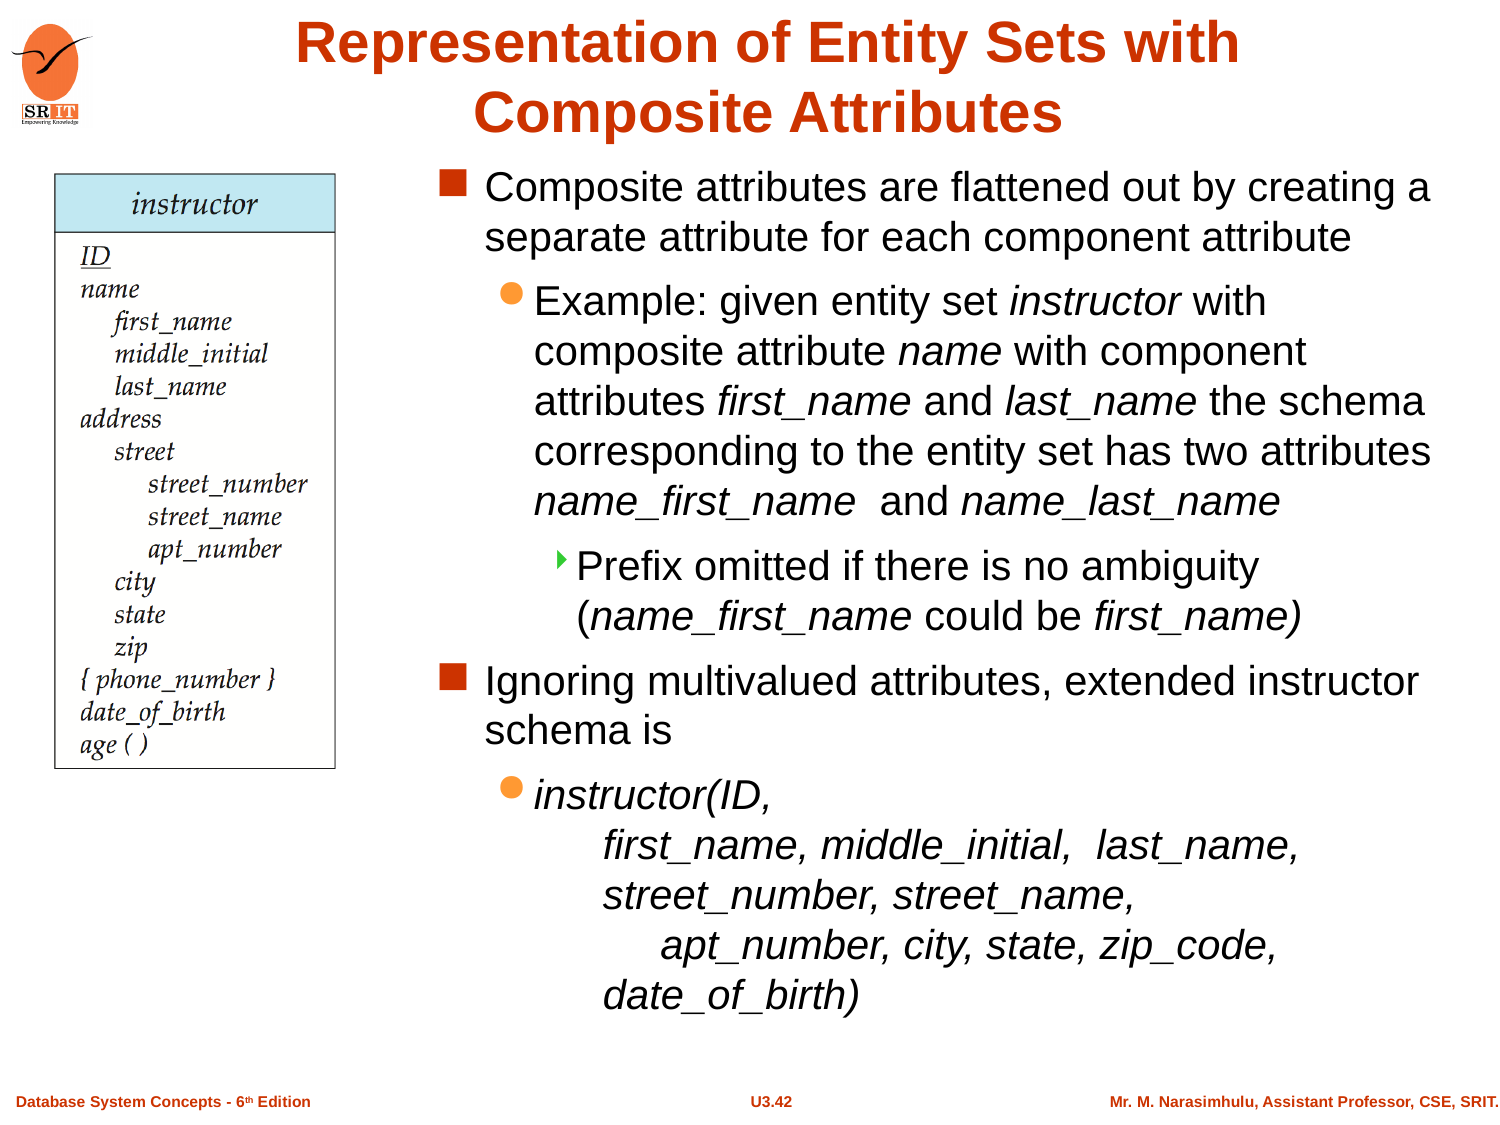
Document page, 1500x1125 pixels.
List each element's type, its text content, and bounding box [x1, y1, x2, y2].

title Representation of Entity Sets with Composite Attributes [144, 18, 1394, 153]
list Composite attributes are flattened out by creating a separate attribute for each component attribute Example: given entity set instructor with composite attribute name with component attributes first_name and last_name the schema corresponding to the entity set has two attributes name_first_name and name_last_name Prefix omitted if there is no ambiguity (name_first_name could be first_name) Ignoring multivalued attributes, extended instructor schema is instructor(ID, first_name, middle_initial, last_name, street_number, street_name, apt_number, city, state, zip_code, date_of_birth) [427, 151, 1455, 1049]
picture [54, 172, 336, 769]
picture [11, 19, 93, 128]
